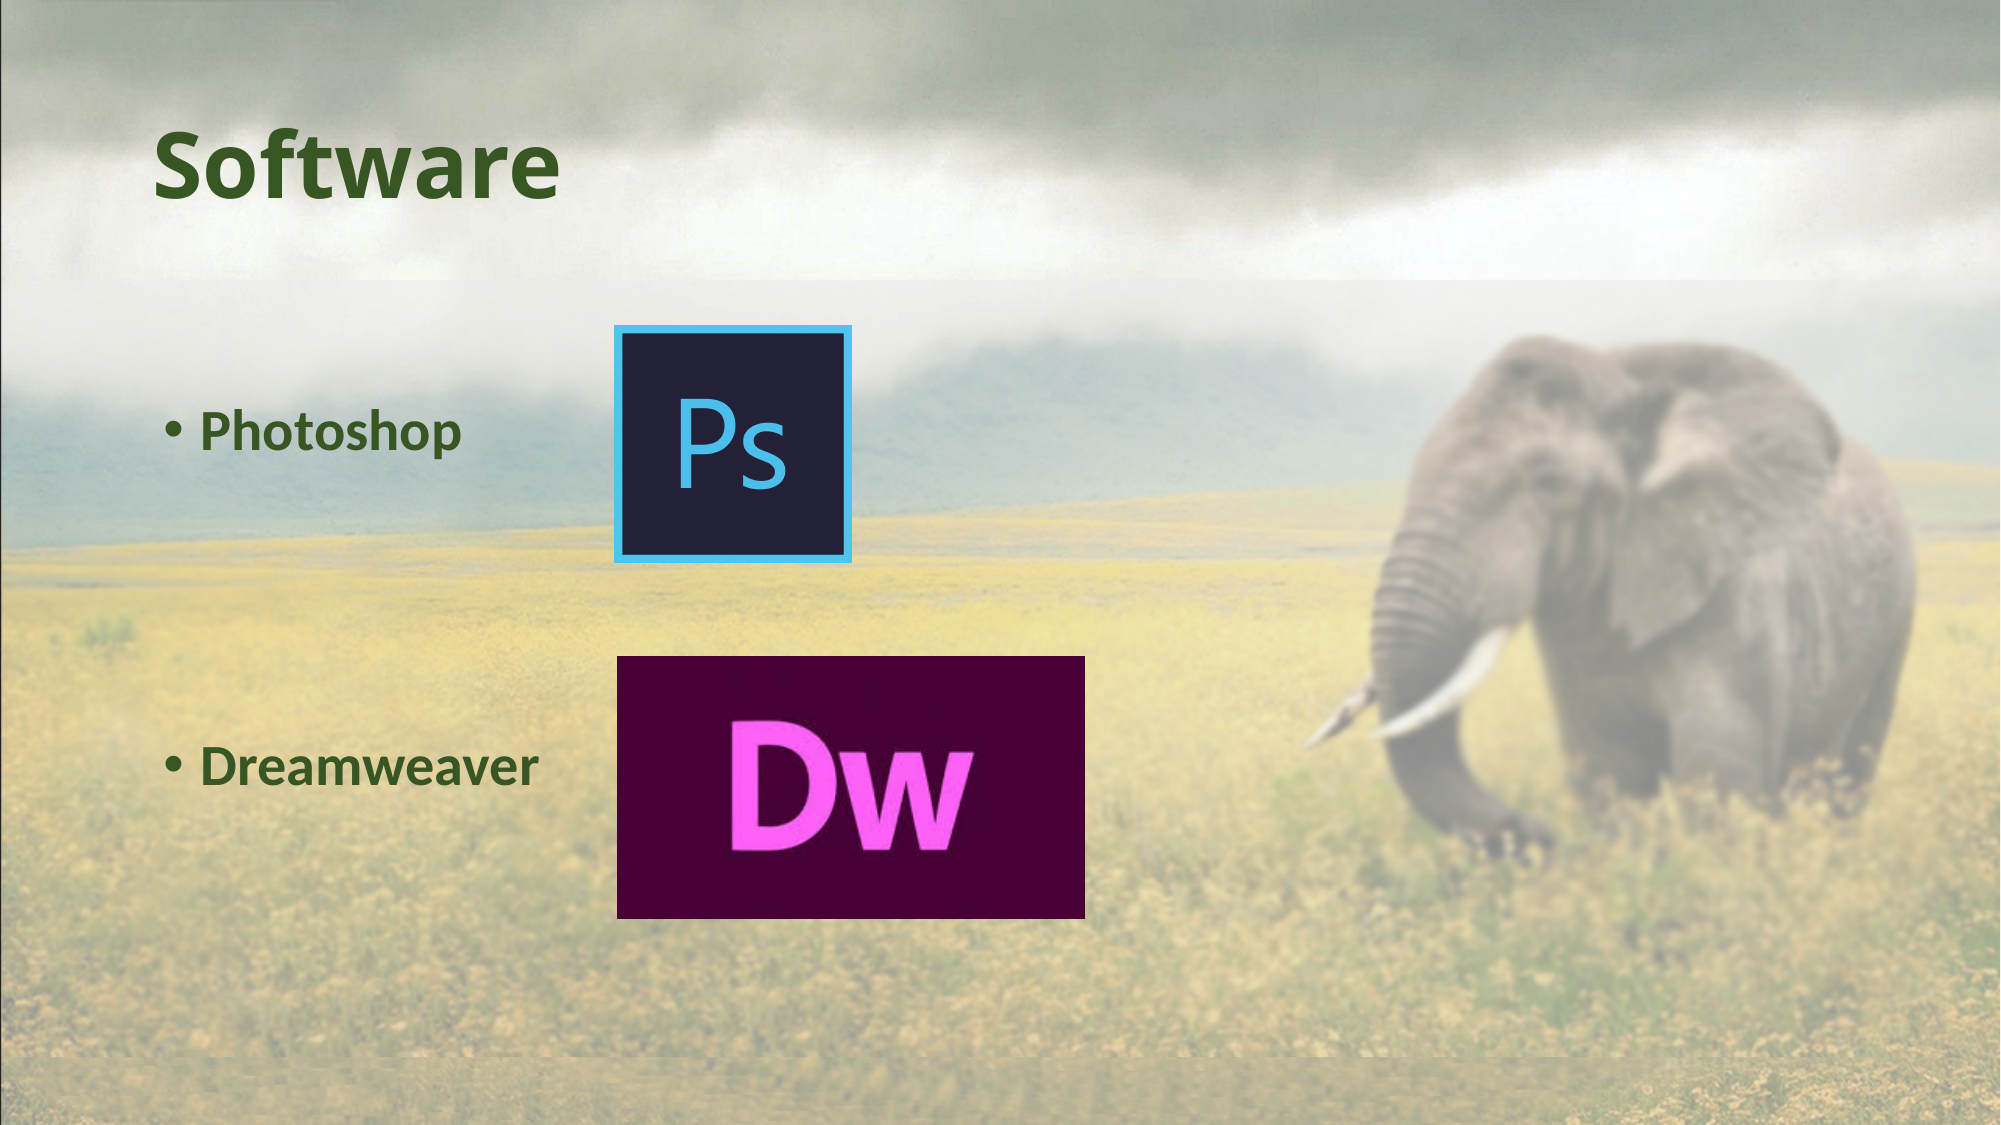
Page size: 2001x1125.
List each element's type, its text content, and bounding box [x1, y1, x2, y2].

title Software [137, 59, 1863, 278]
picture [0, 0, 2001, 1125]
list Photoshop Dreamweaver [148, 301, 1863, 1014]
